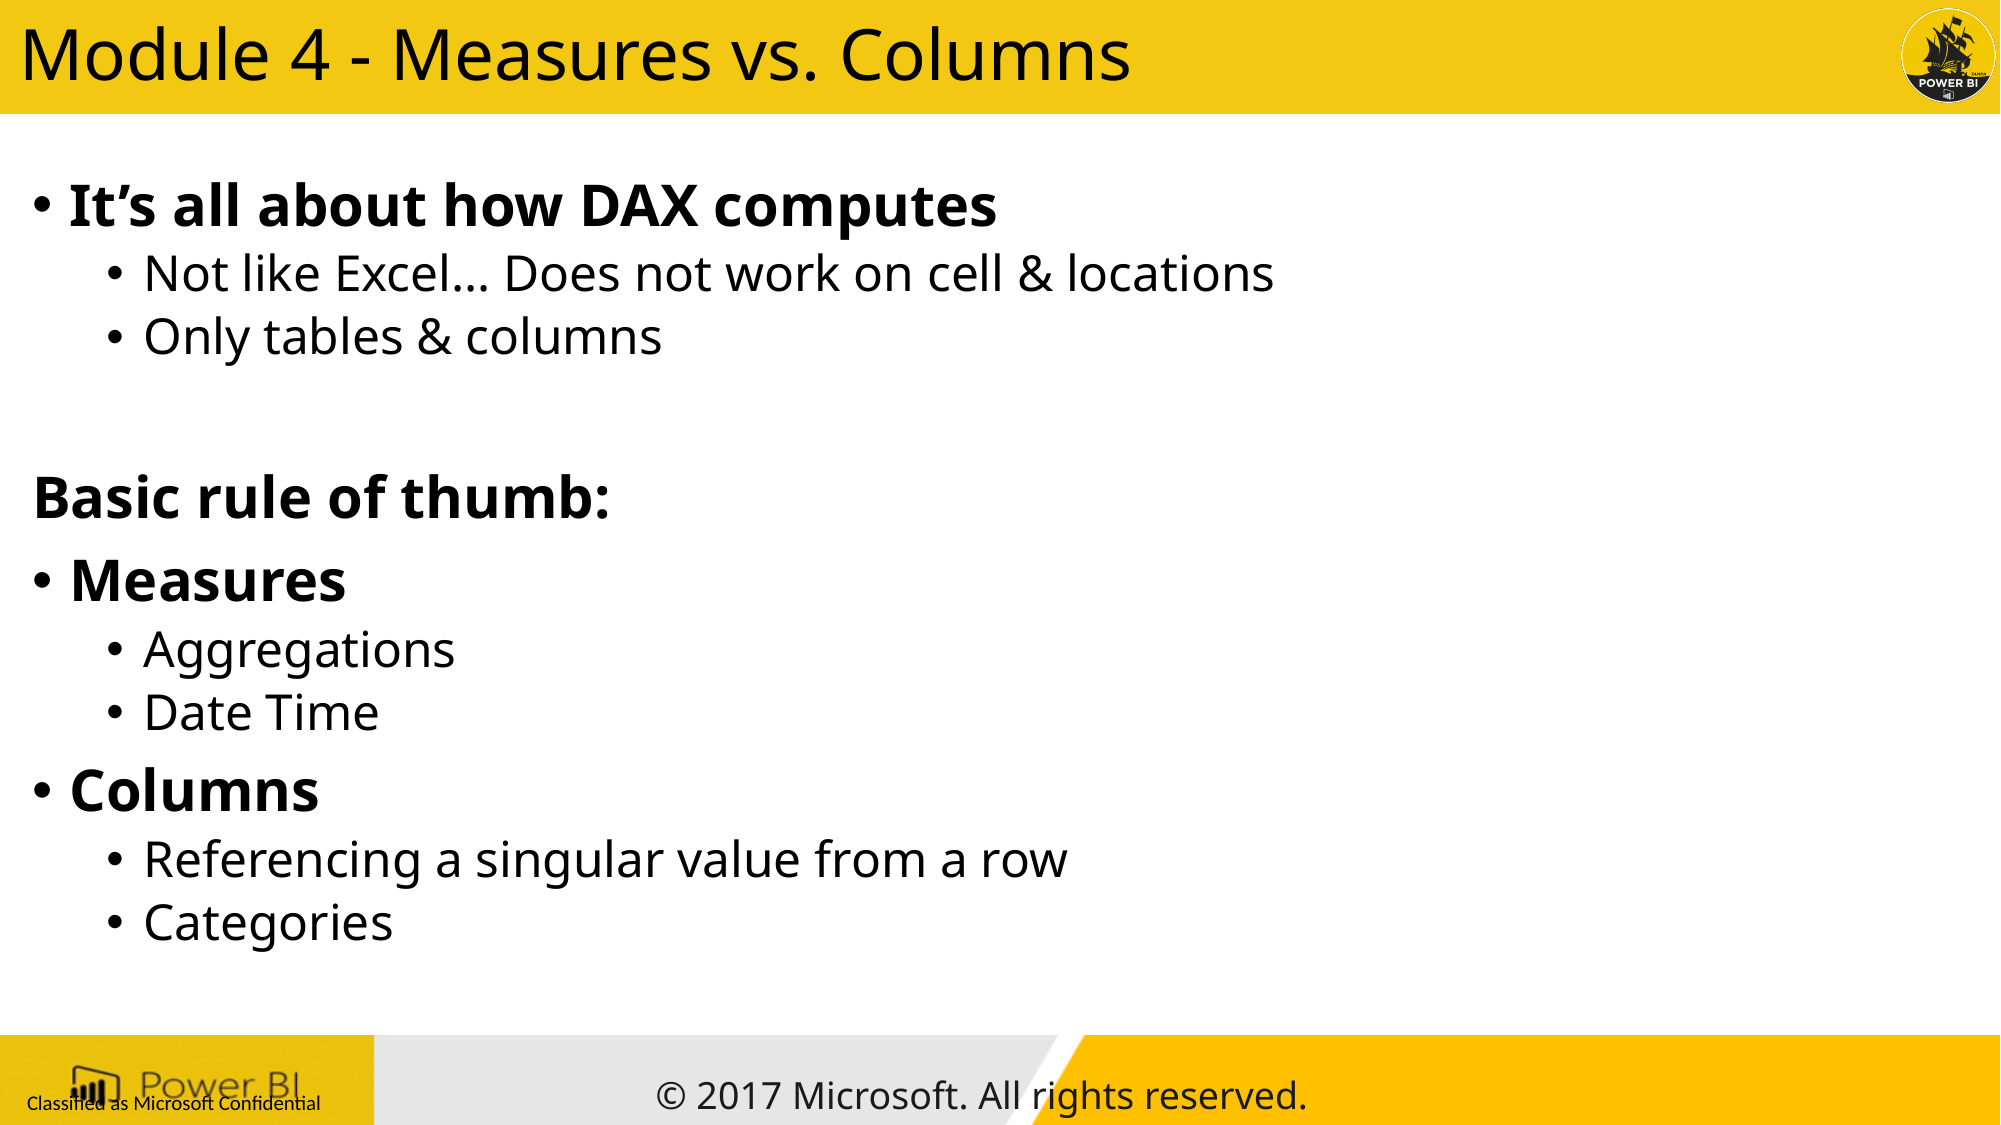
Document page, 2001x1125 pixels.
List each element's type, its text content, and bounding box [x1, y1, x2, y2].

list It’s all about how DAX computes Not like Excel… Does not work on cell & locations Only tables & columns Basic rule of thumb: Measures Aggregations Date Time Columns Referencing a singular value from a row Categories [17, 168, 1800, 963]
picture [0, 1035, 2000, 1125]
picture [1901, 8, 1996, 103]
title Module 4 - Measures vs. Columns [4, 10, 1688, 103]
